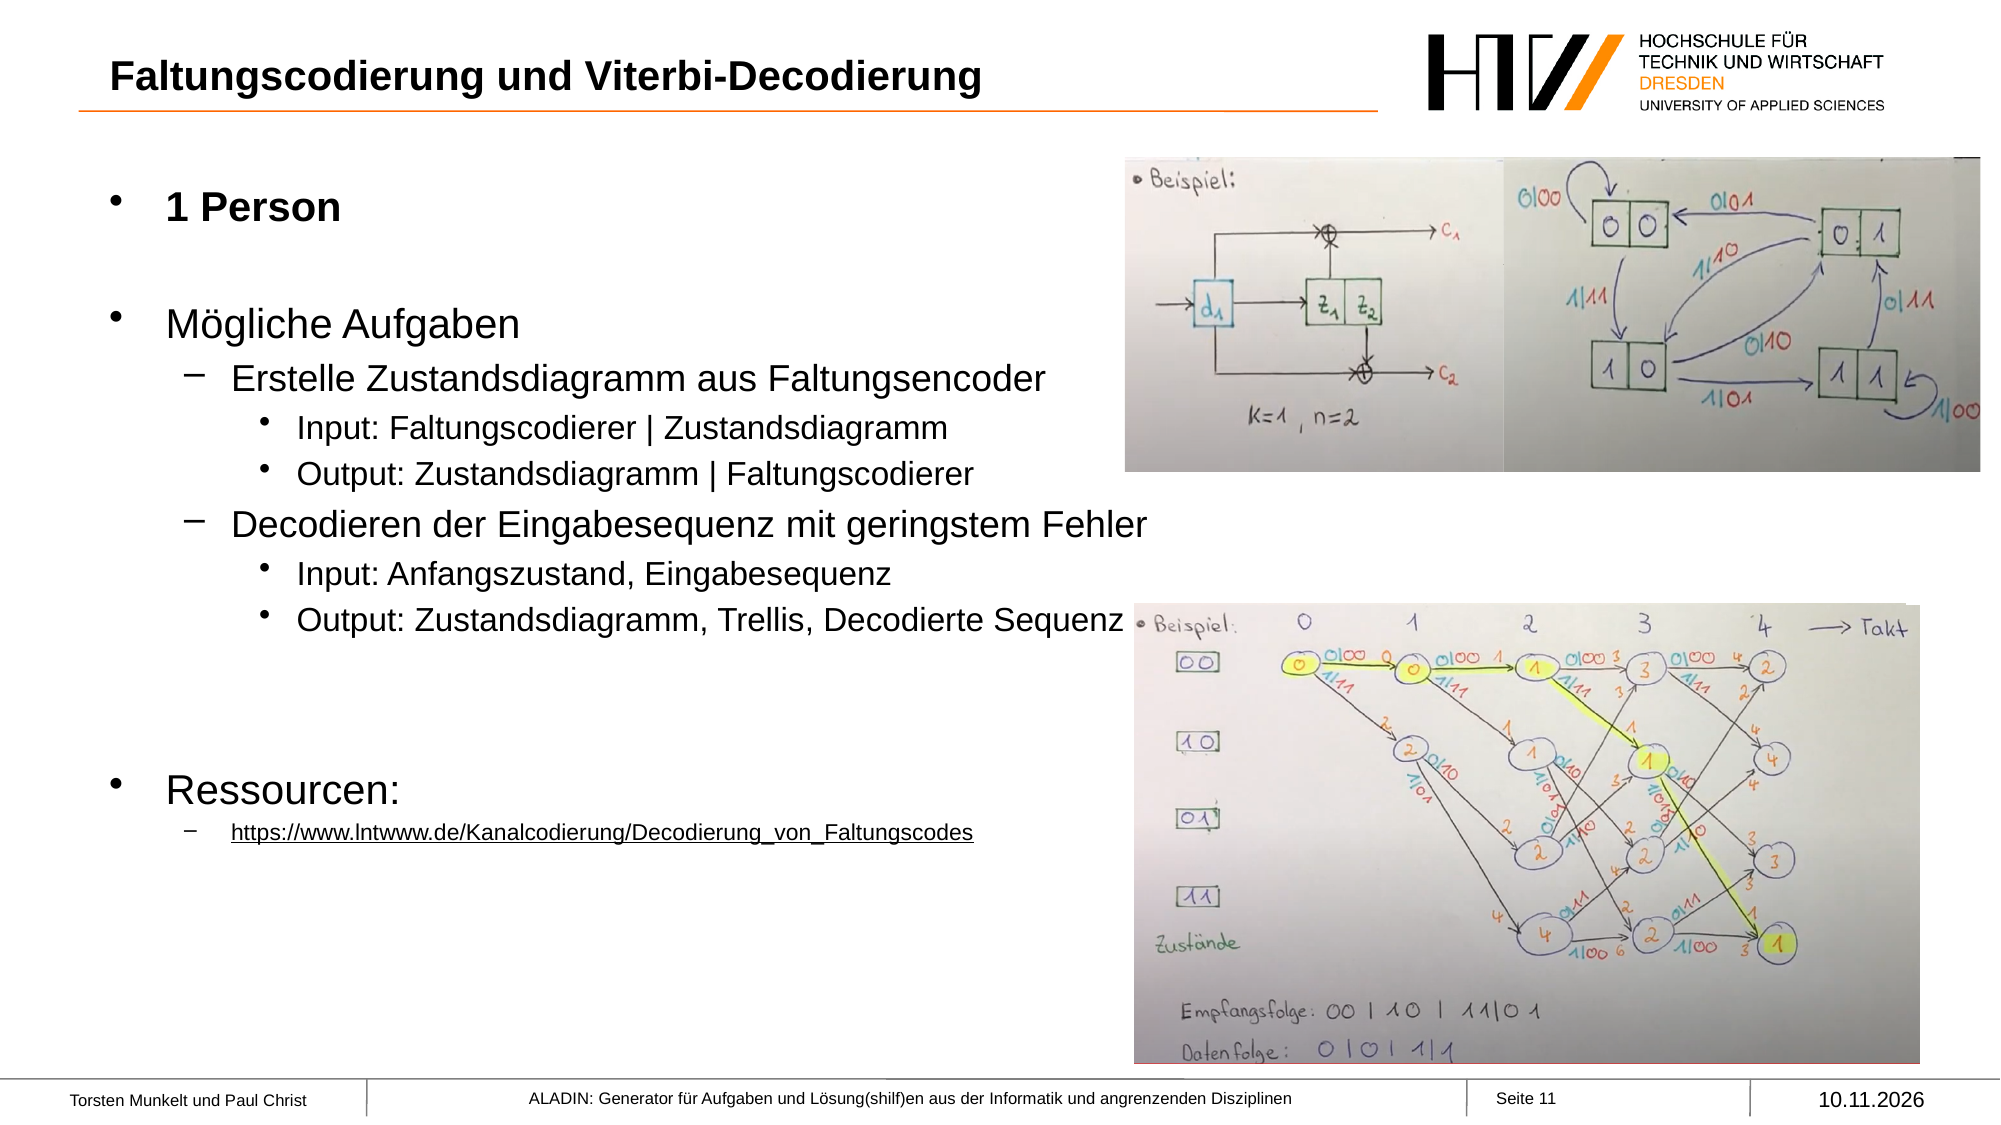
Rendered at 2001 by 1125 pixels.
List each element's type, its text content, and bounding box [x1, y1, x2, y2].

list 1 Person Mögliche Aufgaben Erstelle Zustandsdiagramm aus Faltungsencoder Input: Faltungscodierer | Zustandsdiagramm Output: Zustandsdiagramm | Faltungscodierer Decodieren der Eingabesequenz mit geringstem Fehler Input: Anfangszustand, Eingabesequenz Output: Zustandsdiagramm, Trellis, Decodierte Sequenz Ressourcen: https://www.lntwww.de/Kanalcodierung/Decodierung_von_Faltungscodes [94, 172, 1898, 1035]
picture [1134, 603, 1920, 1064]
title Faltungscodierung und Viterbi-Decodierung [94, 29, 1386, 117]
picture [1425, 31, 1887, 111]
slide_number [1803, 1080, 1981, 1116]
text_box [1124, 156, 1981, 473]
